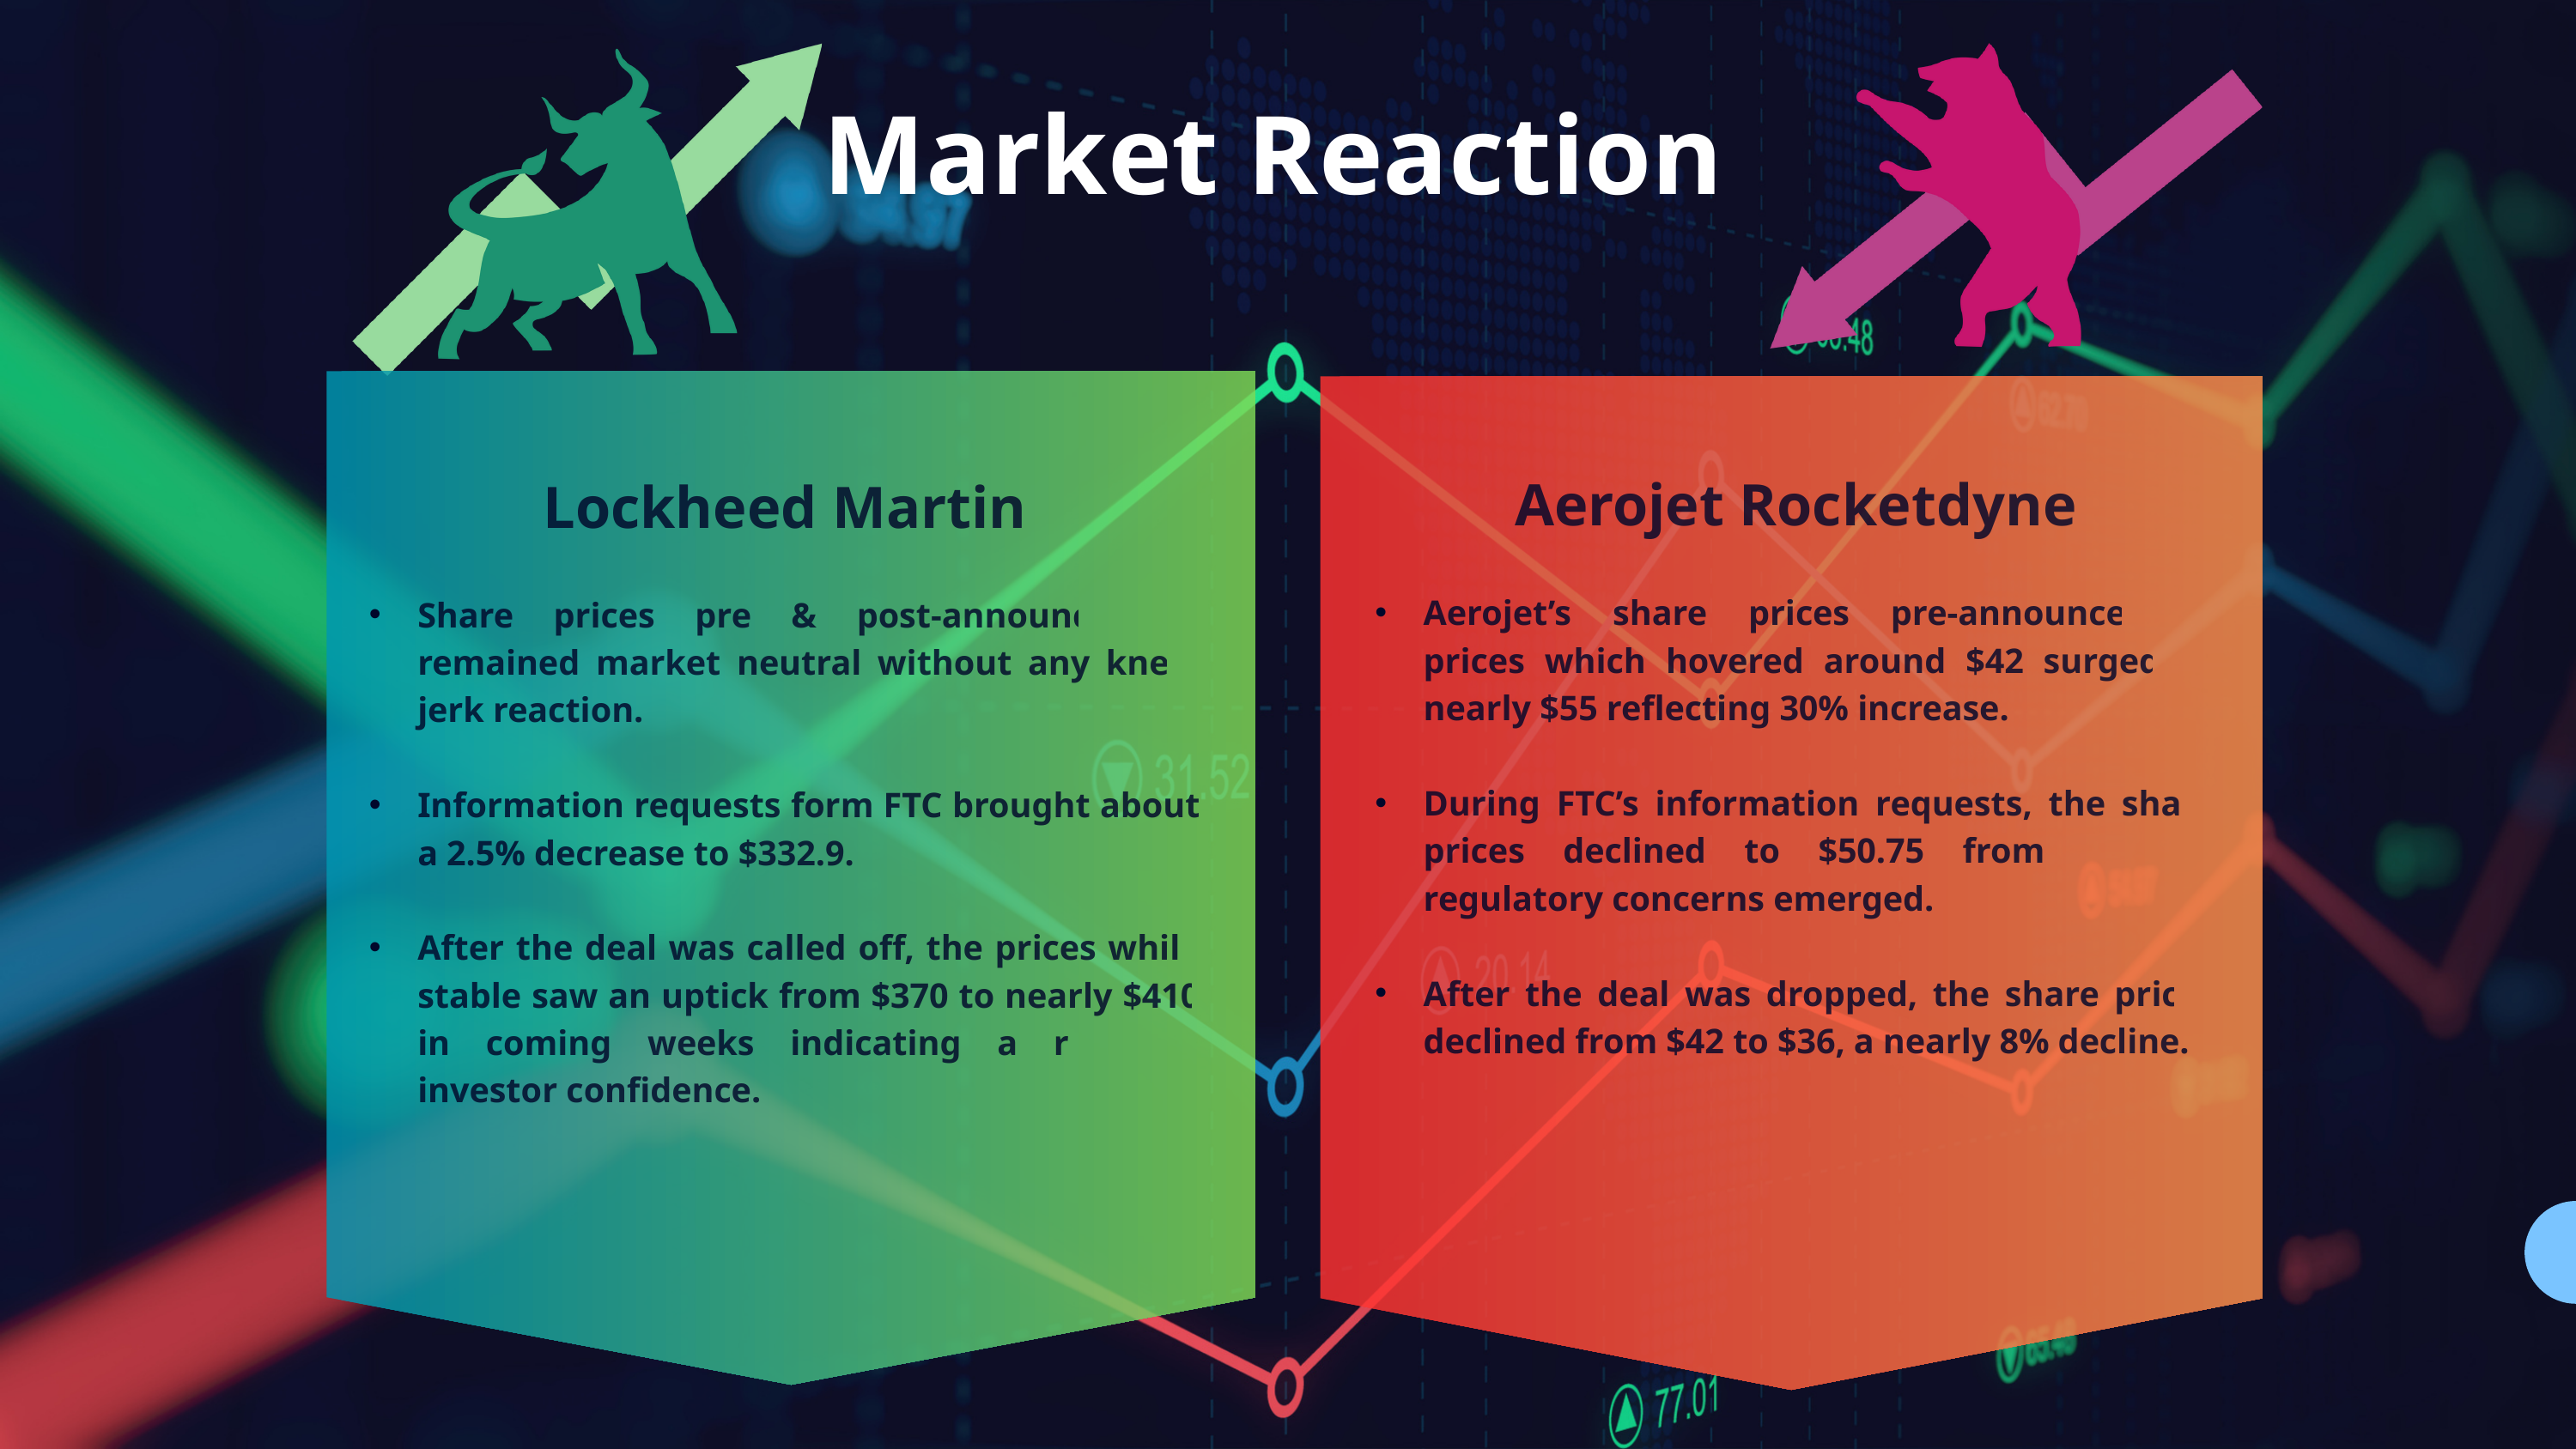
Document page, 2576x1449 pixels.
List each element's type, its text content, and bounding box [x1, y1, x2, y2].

text_box [1770, 43, 2263, 341]
text_box [0, 0, 2576, 1449]
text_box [1320, 342, 2263, 1391]
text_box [326, 342, 1256, 1385]
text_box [2524, 1200, 2576, 1304]
text_box Market Reaction [787, 64, 1789, 216]
text_box [351, 43, 823, 340]
